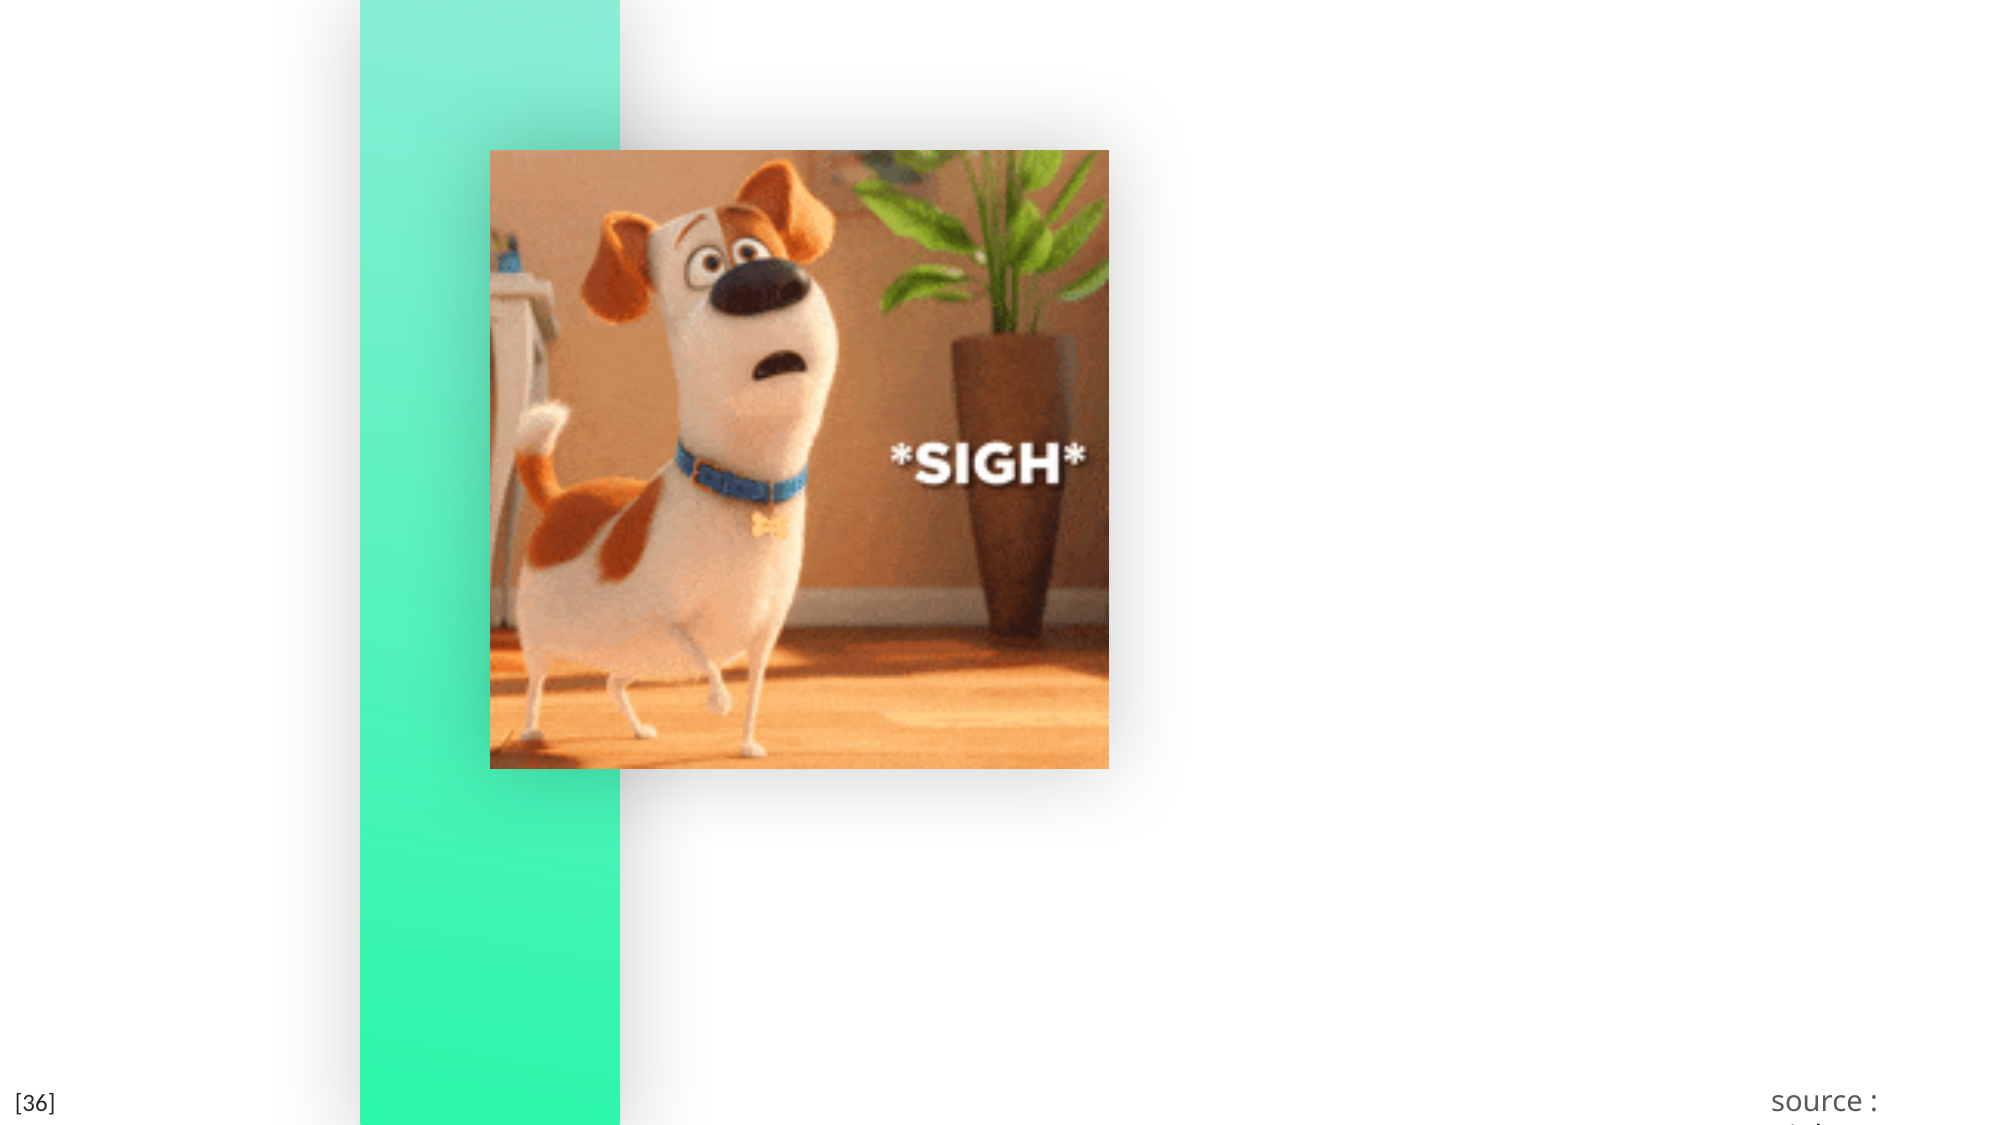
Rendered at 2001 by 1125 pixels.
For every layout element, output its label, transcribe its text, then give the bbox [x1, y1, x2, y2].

text_box [360, 0, 621, 1125]
text_box [36] [0, 1079, 78, 1125]
picture [490, 150, 1109, 769]
text_box source : giphy.com [1756, 1074, 2000, 1125]
